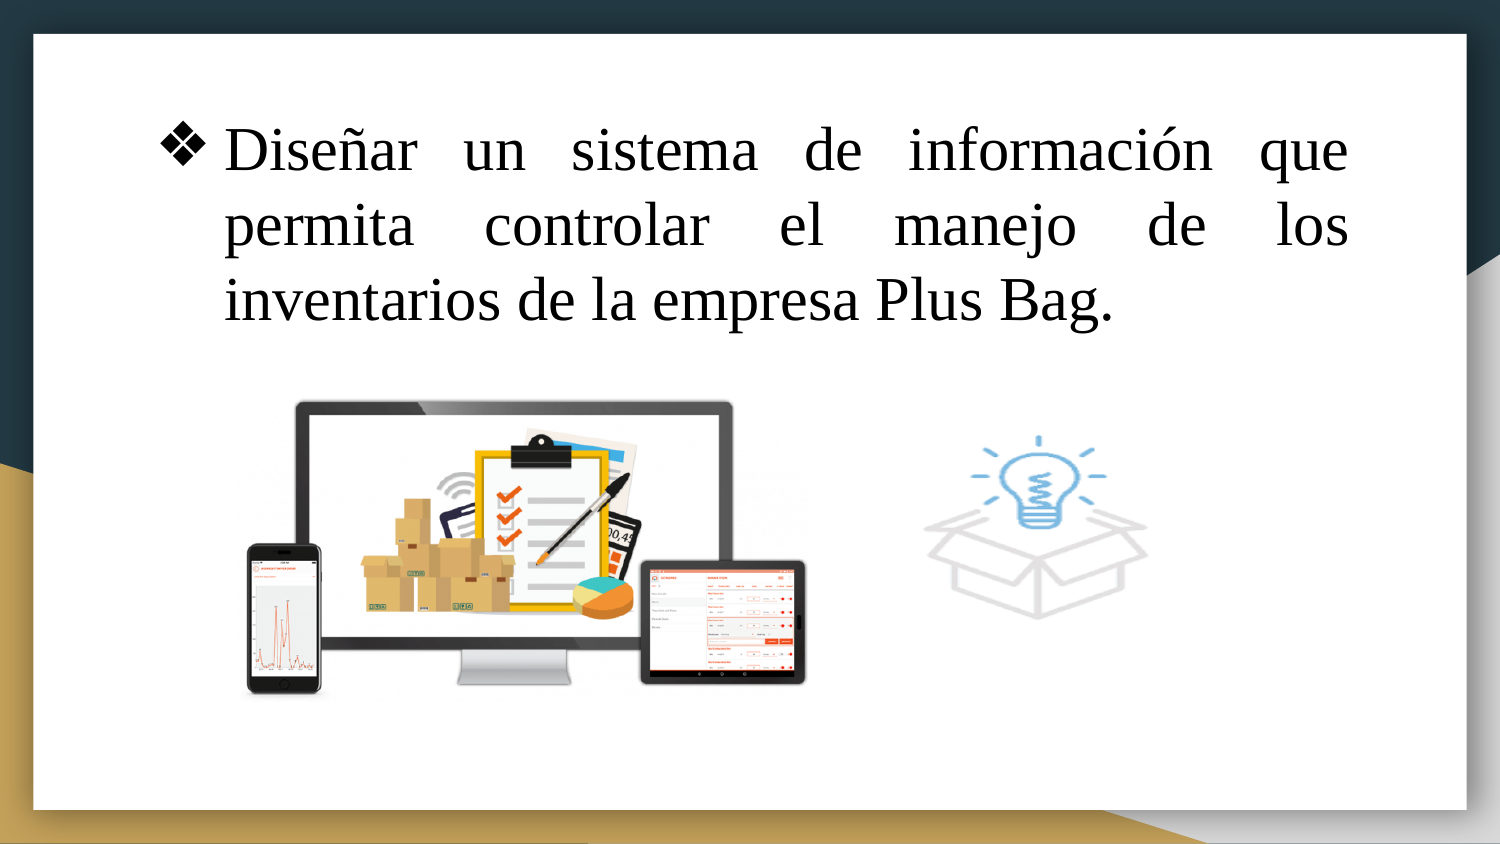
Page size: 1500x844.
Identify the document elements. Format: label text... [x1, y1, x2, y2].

picture [821, 397, 1249, 659]
picture [237, 397, 808, 704]
title Diseñar un sistema de información que permita controlar el manejo de los inventarios de la empresa Plus Bag. [134, 93, 1366, 250]
list [134, 326, 1366, 729]
